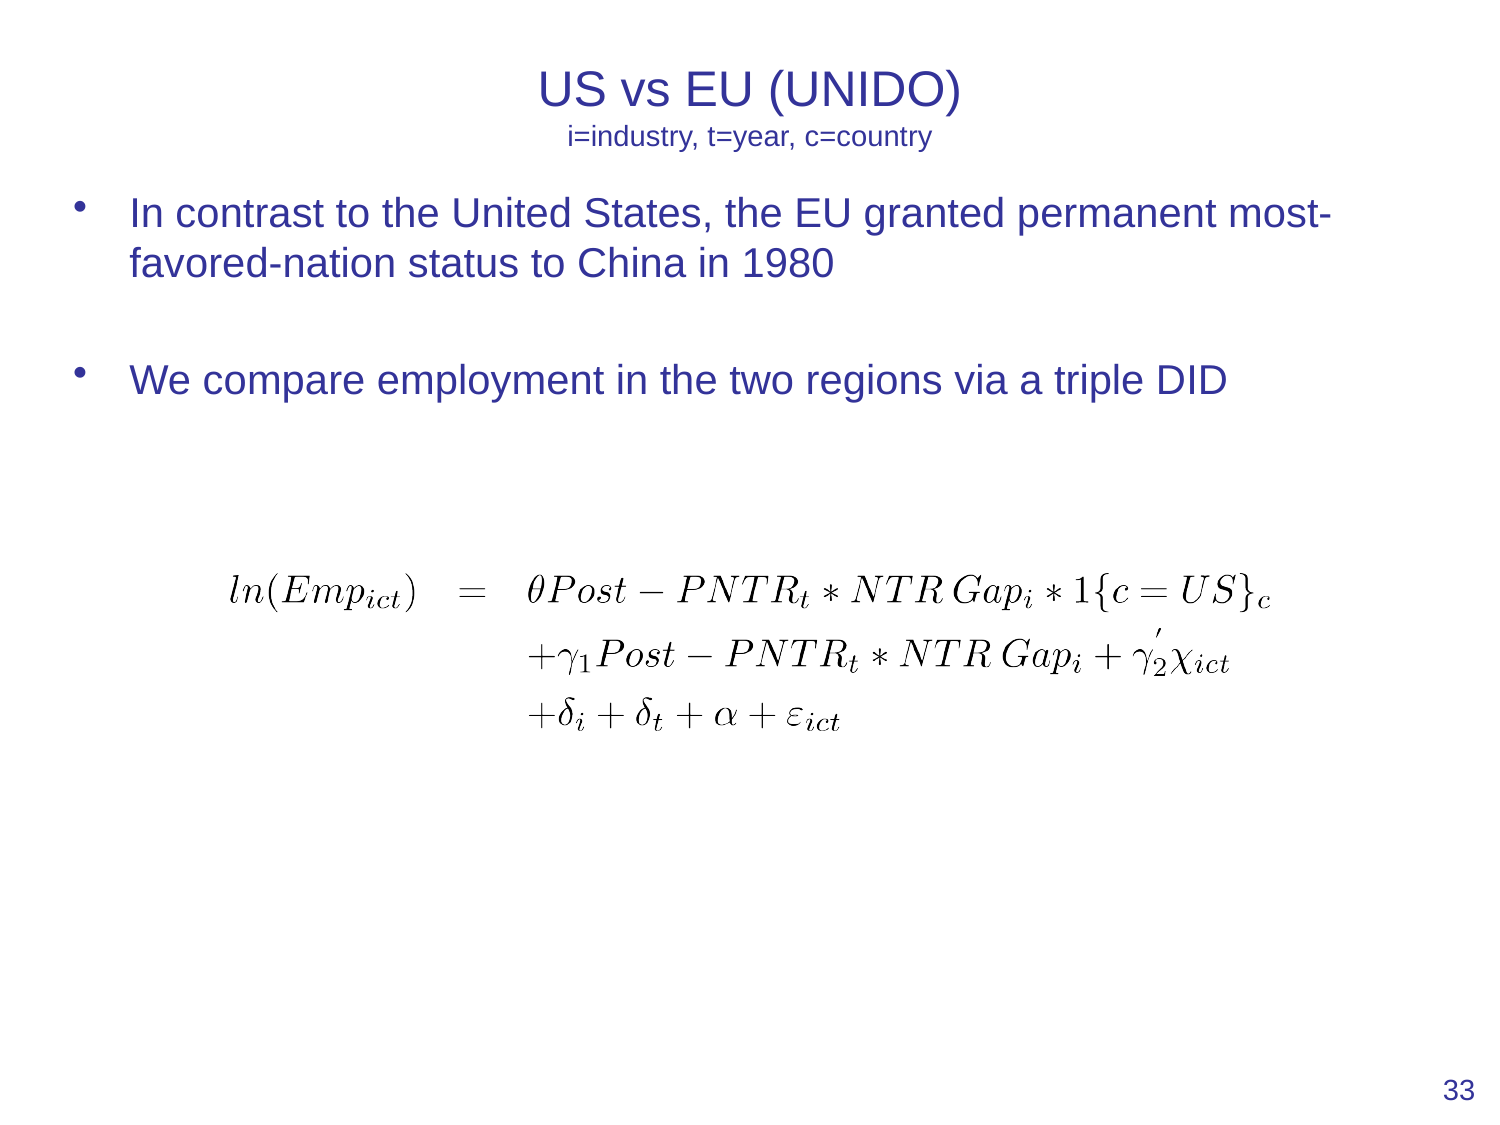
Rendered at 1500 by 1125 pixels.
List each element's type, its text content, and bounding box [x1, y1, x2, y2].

slide_number 33 [1408, 1028, 1491, 1108]
title US vs EU (UNIDO) i=industry, t=year, c=country [57, 44, 1443, 165]
list In contrast to the United States, the EU granted permanent most-favored-nation status to China in 1980 We compare employment in the two regions via a triple DID [57, 178, 1443, 512]
picture [230, 572, 1270, 731]
